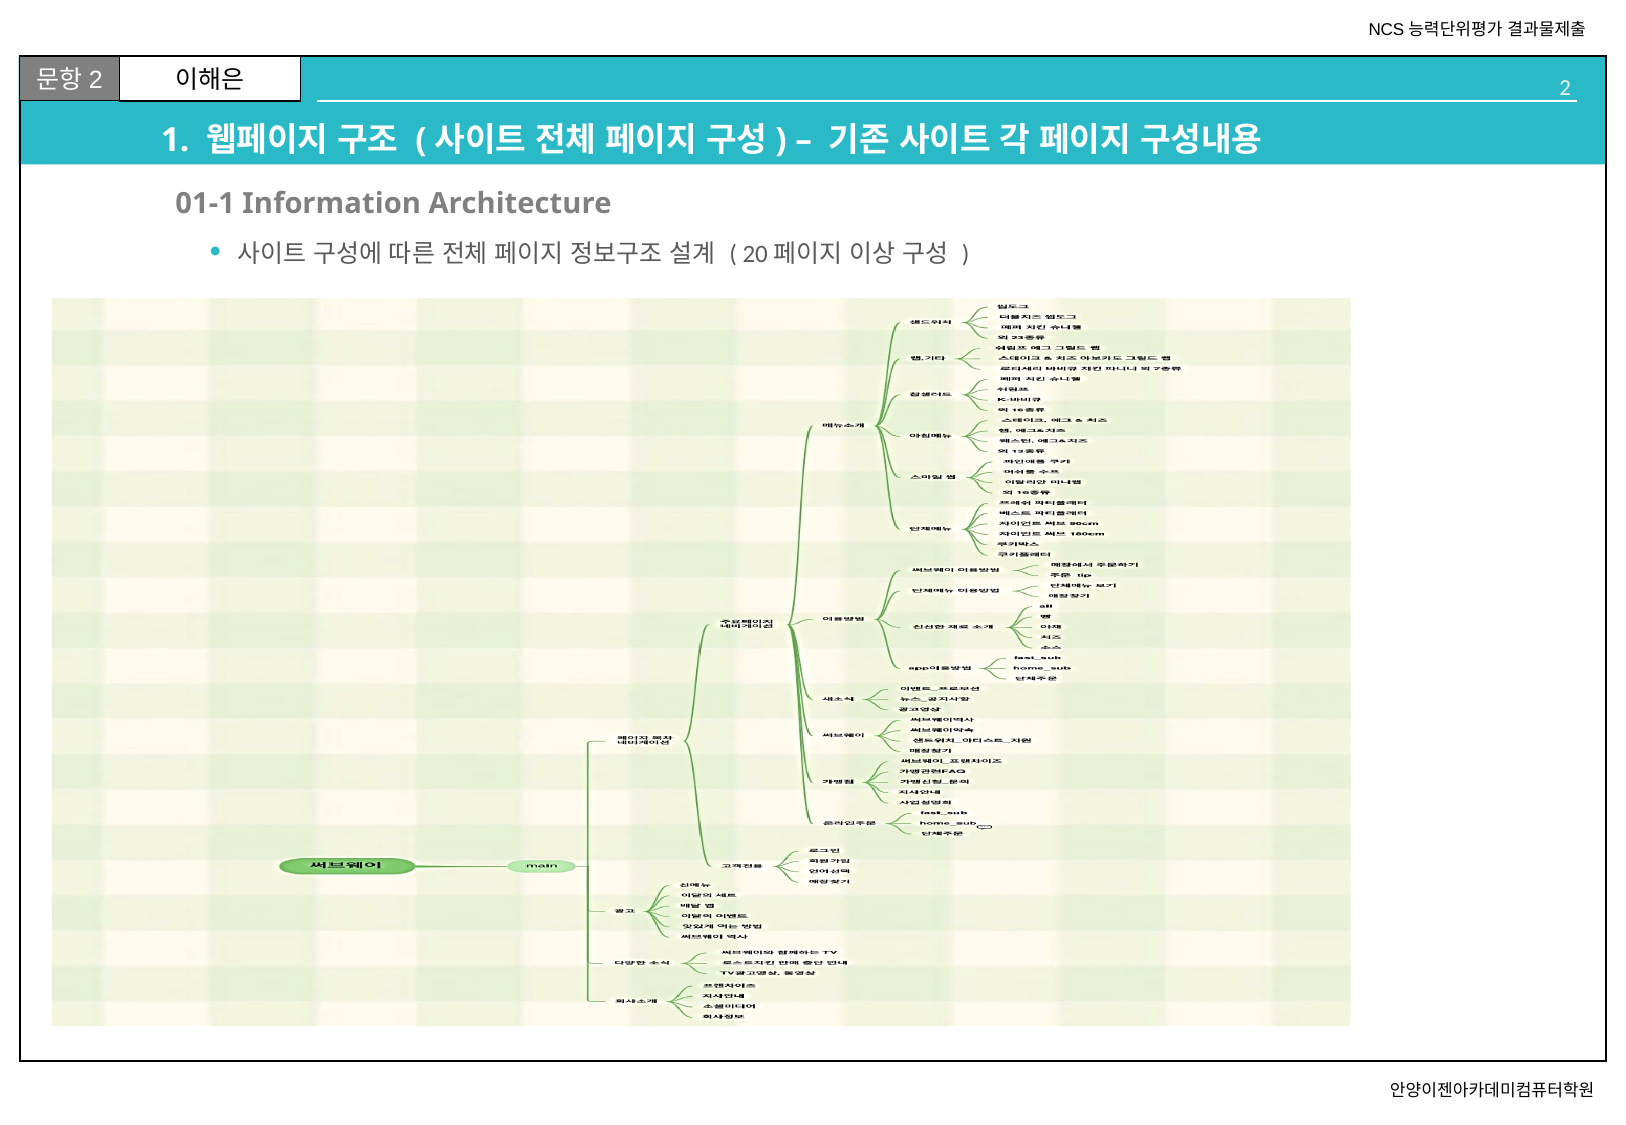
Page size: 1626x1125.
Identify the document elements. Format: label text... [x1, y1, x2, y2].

picture [51, 298, 1351, 1027]
title 1. 웹페이지 구조 (사이트 전체 페이지 구성) – 기존 사이트 각 페이지 구성내용 [146, 114, 1460, 166]
list 사이트 구성에 따른 전체 페이지 정보구조 설계 ( 20페이지 이상 구성 ) [194, 227, 1460, 279]
subtitle 01-1 Information Architecture [160, 176, 1460, 228]
